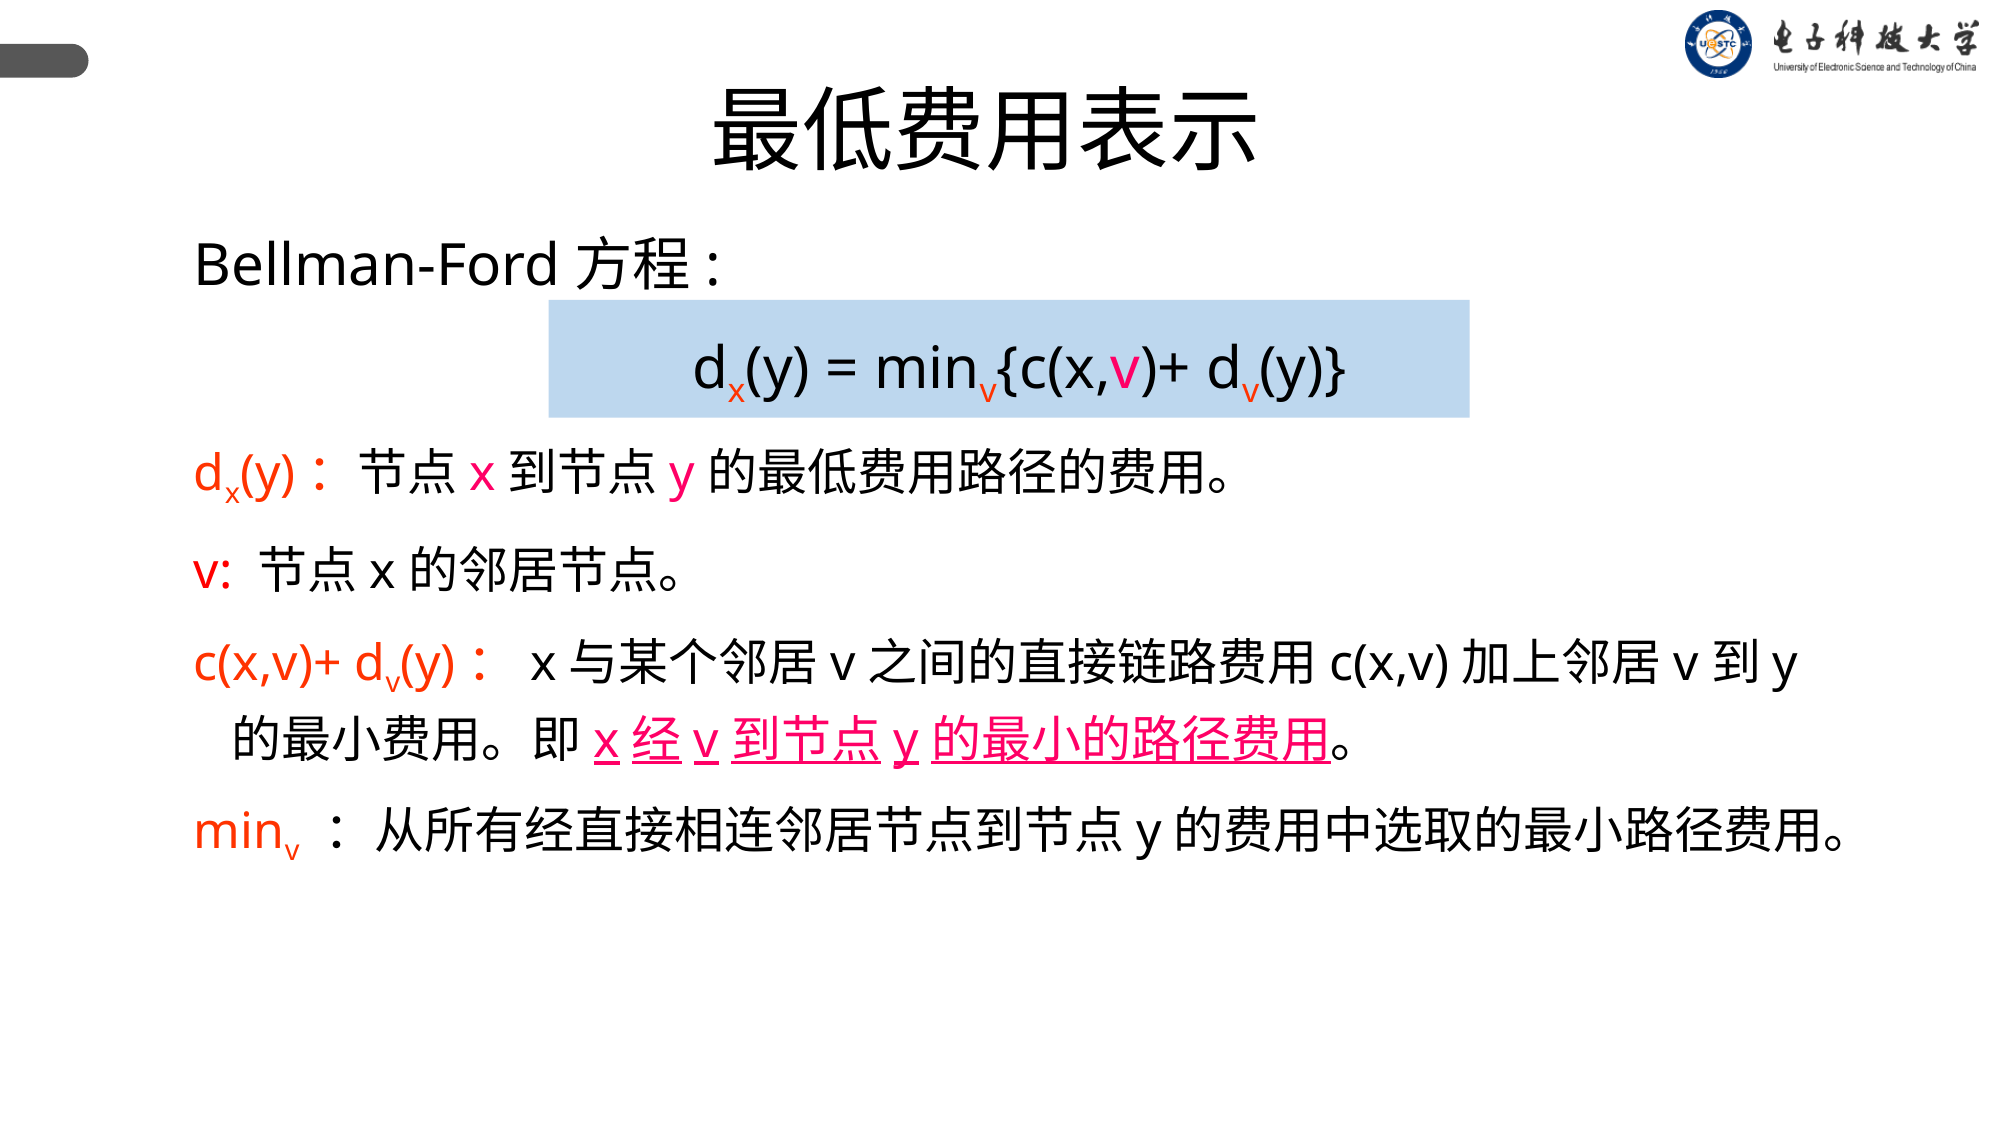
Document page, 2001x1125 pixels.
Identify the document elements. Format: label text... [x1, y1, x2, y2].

picture [1685, 10, 1979, 78]
list Bellman-Ford方程: dx(y) = minv{c(x,v)+ dv(y)} dx(y)：节点x到节点y的最低费用路径的费用。 v: 节点x的邻居节点。 c(x,v)+ dv(y)：x与某个邻居v之间的直接链路费用c(x,v)加上邻居v到y的最小费用。即x经v到节点y的最小的路径费用。 minv ：从所有经直接相连邻居节点到节点y的费用中选取的最小路径费用。 [179, 209, 1860, 972]
title 最低费用表示 [0, 77, 1972, 265]
